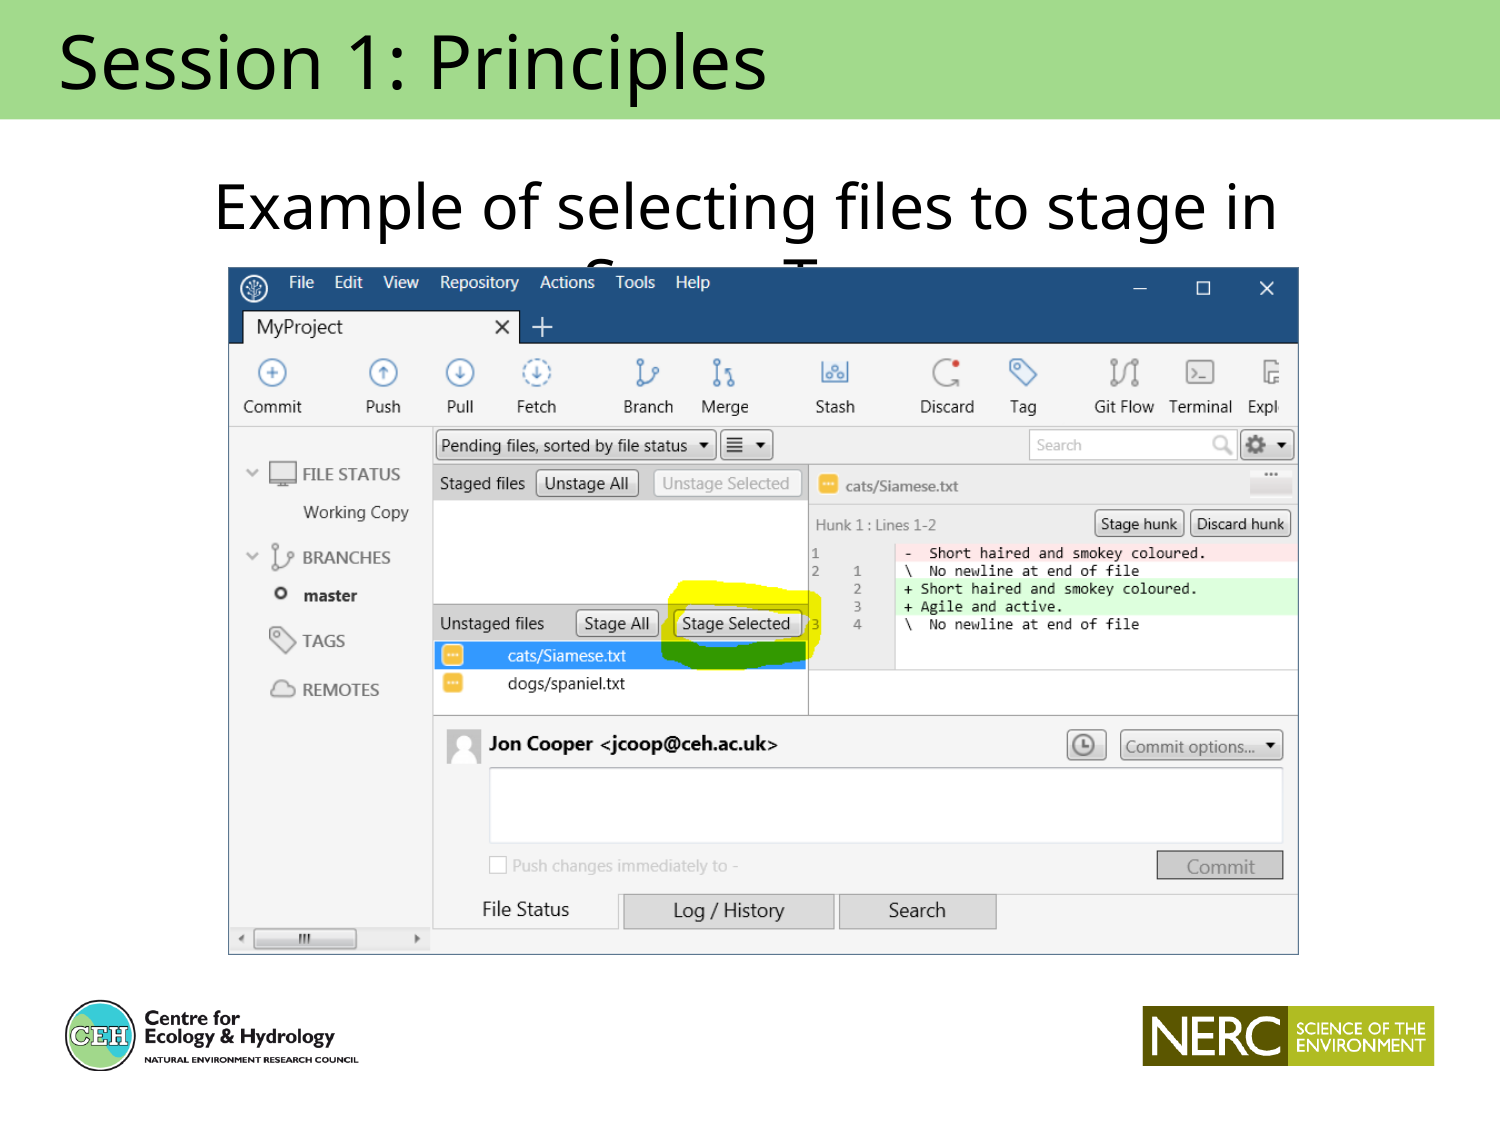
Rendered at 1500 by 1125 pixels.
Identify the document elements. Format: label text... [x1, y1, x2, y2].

picture [228, 267, 1299, 955]
list Example of selecting files to stage in SourceTree [0, 119, 1495, 1125]
list Session 1: Principles [0, 0, 1500, 120]
